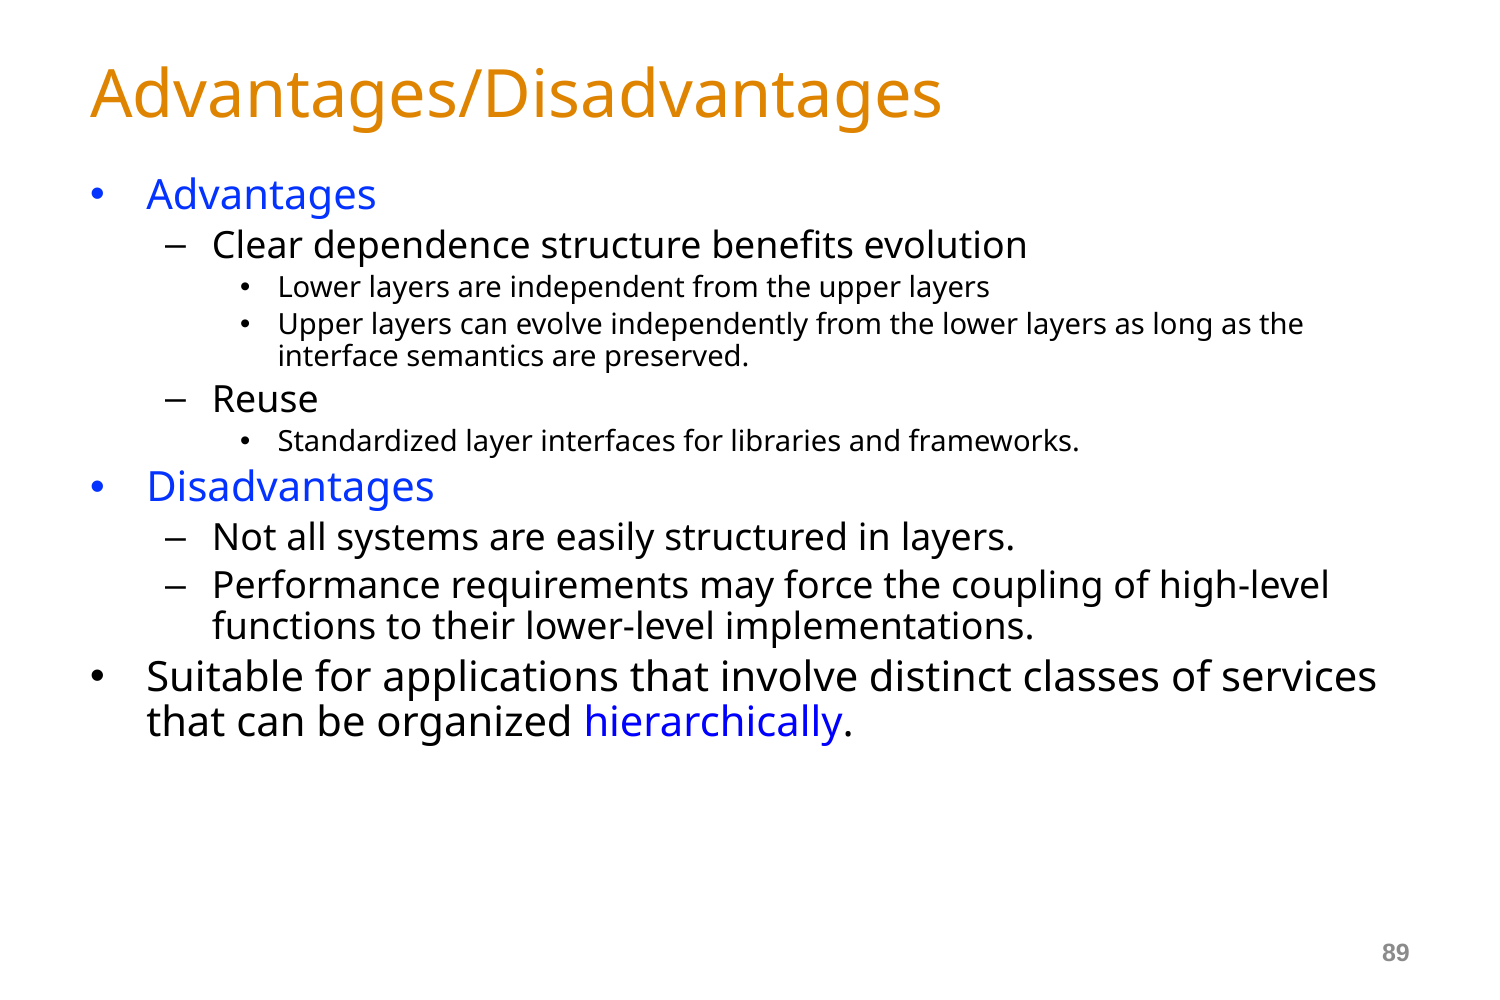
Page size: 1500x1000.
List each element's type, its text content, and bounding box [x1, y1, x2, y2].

title Advantages/Disadvantages [75, 40, 1425, 142]
slide_number 89 [1074, 926, 1425, 981]
list Advantages Clear dependence structure benefits evolution Lower layers are independent from the upper layers Upper layers can evolve independently from the lower layers as long as the interface semantics are preserved. Reuse Standardized layer interfaces for libraries and frameworks. Disadvantages Not all systems are easily structured in layers. Performance requirements may force the coupling of high-level functions to their lower-level implementations. Suitable for applications that involve distinct classes of services that can be organized hierarchically. [75, 165, 1425, 894]
